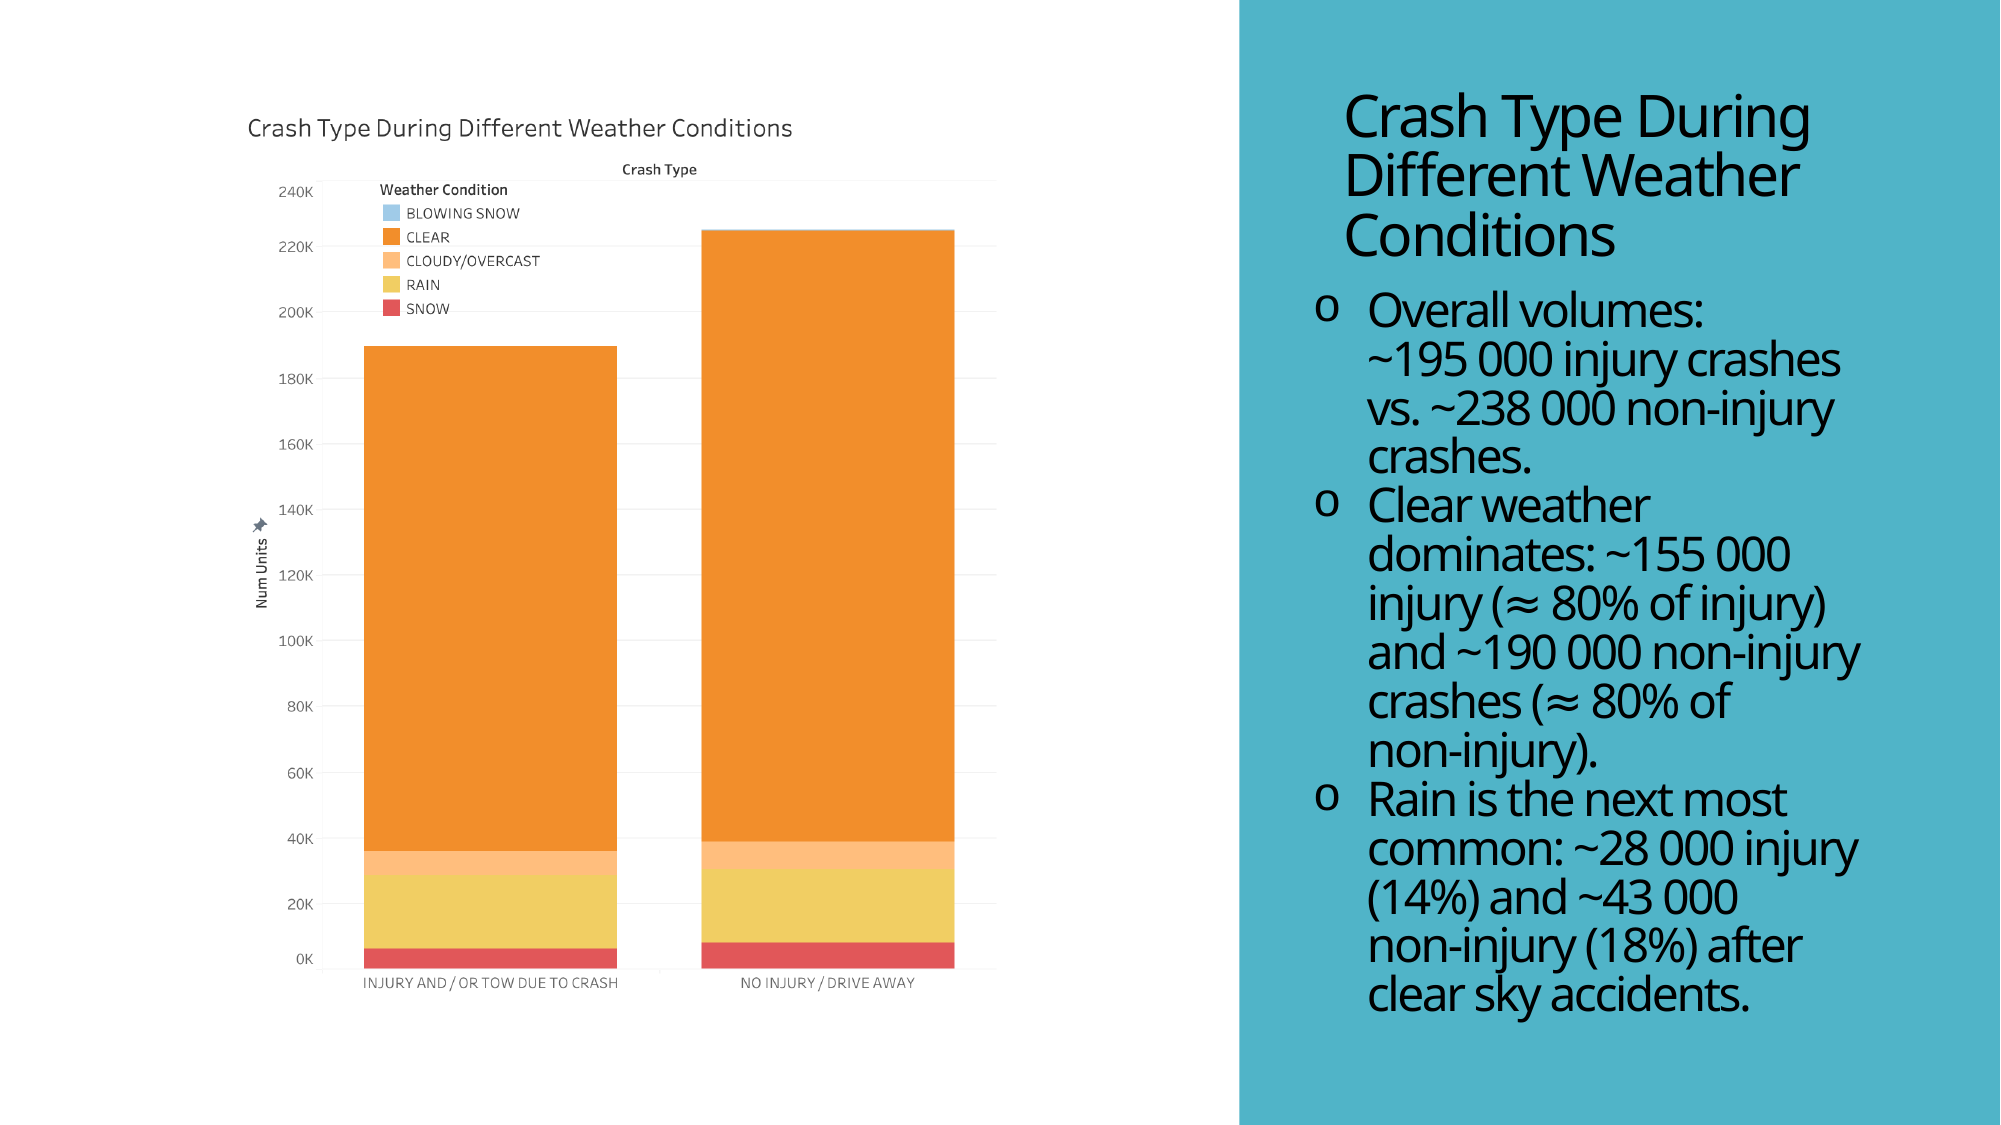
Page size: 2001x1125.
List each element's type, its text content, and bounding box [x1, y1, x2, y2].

text_box [1238, 0, 2000, 1125]
text_box Crash Type During Different Weather Conditions [1328, 79, 1983, 276]
picture [242, 104, 1001, 1021]
title Overall volumes: ~195 000 injury crashes vs. ~238 000 non‑injury crashes. Clear weather dominates: ~155 000 injury (≈ 80% of injury) and ~190 000 non‑injury crashes (≈ 80% of non‑injury). Rain is the next most common: ~28 000 injury (14%) and ~43 000 non‑injury (18%) after clear sky accidents. [1297, 280, 1889, 1044]
